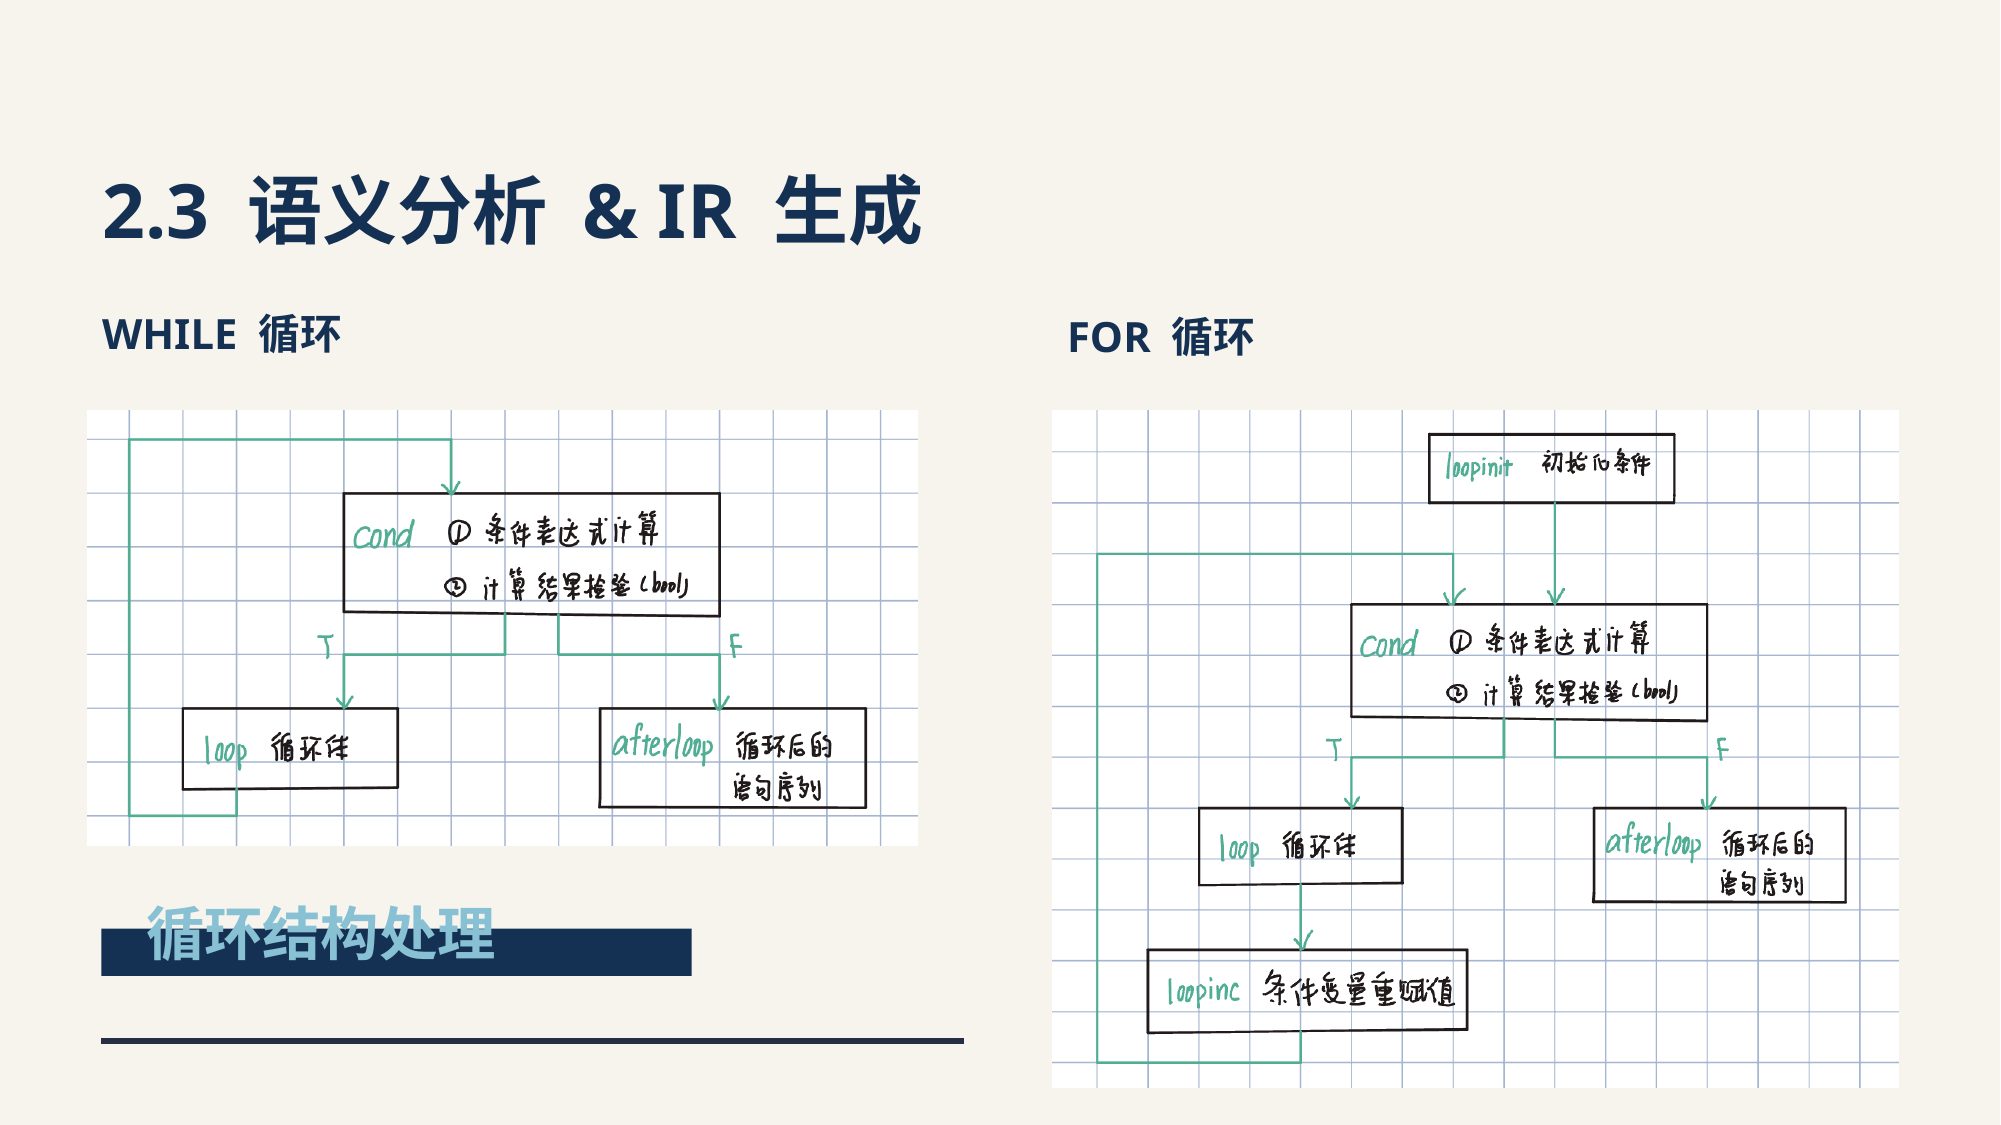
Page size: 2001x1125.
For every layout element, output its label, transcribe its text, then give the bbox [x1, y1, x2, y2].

picture [87, 410, 918, 846]
text_box FOR 循环 [1052, 303, 1326, 369]
picture [1052, 410, 1899, 1089]
text_box 循环结构处理 [131, 890, 546, 975]
text_box [100, 927, 693, 977]
text_box WHILE 循环 [87, 300, 361, 365]
text_box 2.3 语义分析 & IR 生成 [87, 155, 1130, 261]
